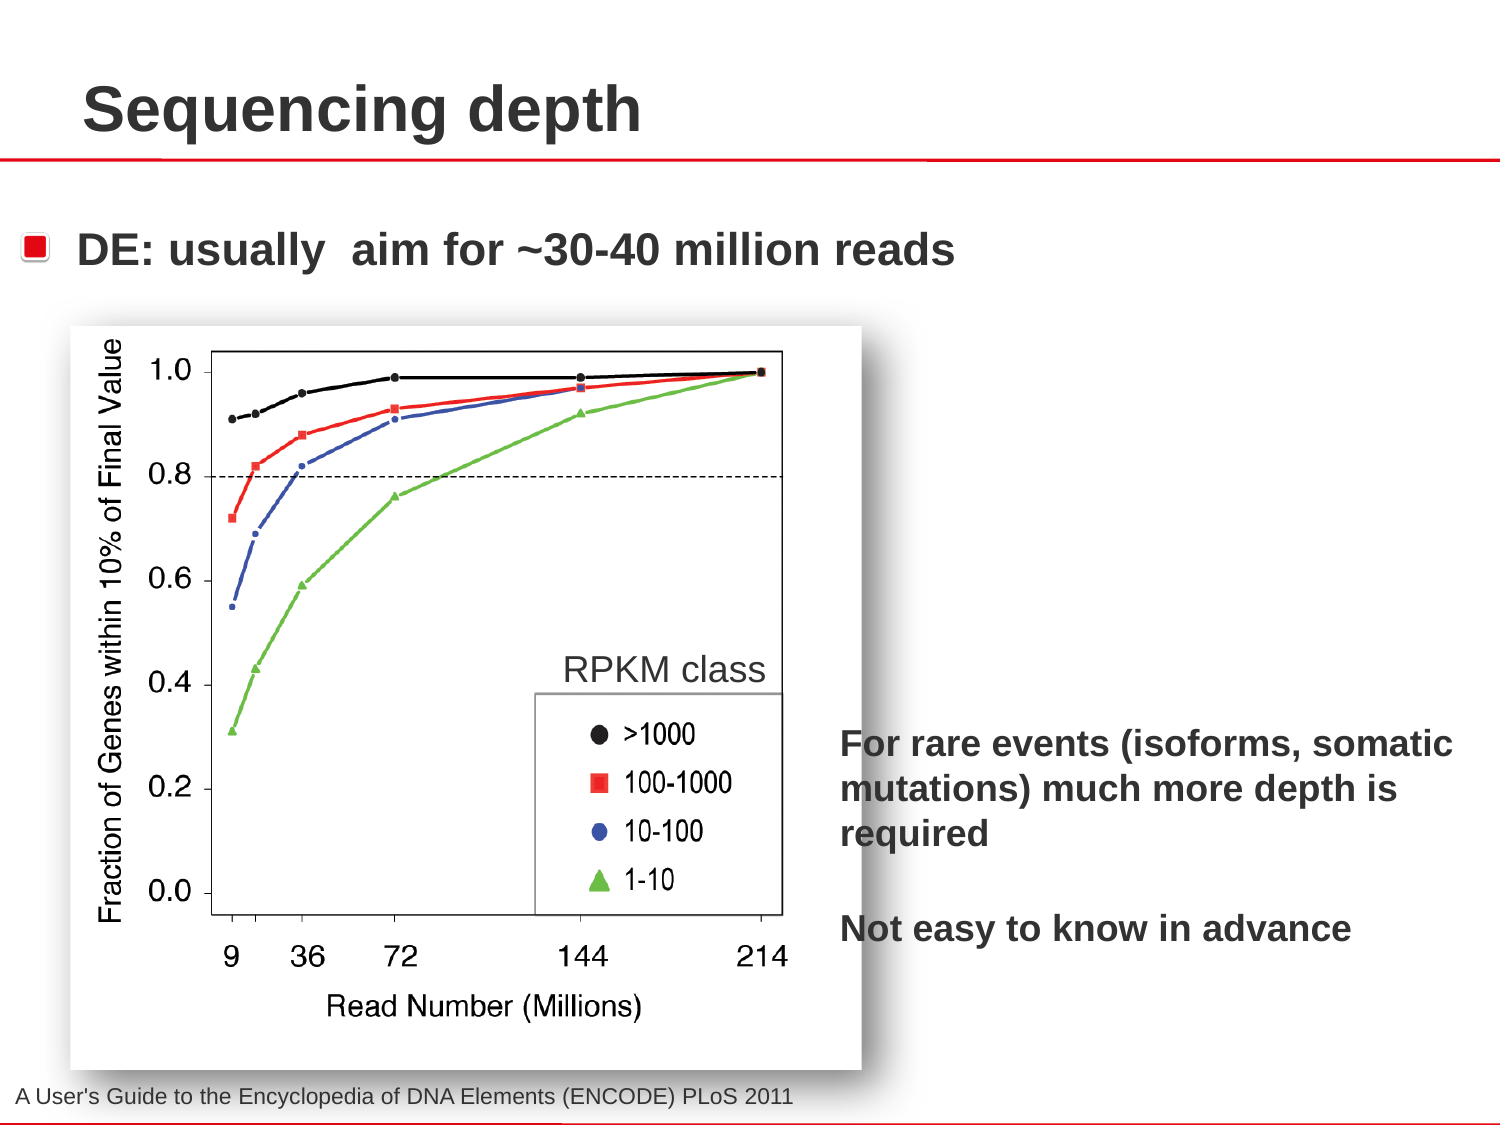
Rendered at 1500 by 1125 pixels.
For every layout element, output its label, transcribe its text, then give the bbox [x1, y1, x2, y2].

text_box Sequencing depth [82, 66, 1411, 145]
text_box DE: usually aim for ~30-40 million reads [17, 219, 960, 1023]
text_box For rare events (isoforms, somatic mutations) much more depth is required Not easy to know in advance [867, 711, 1470, 1020]
text_box A User's Guide to the Encyclopedia of DNA Elements (ENCODE) PLoS 2011 [0, 1074, 98, 1117]
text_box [70, 326, 862, 1070]
picture [18, 231, 51, 264]
